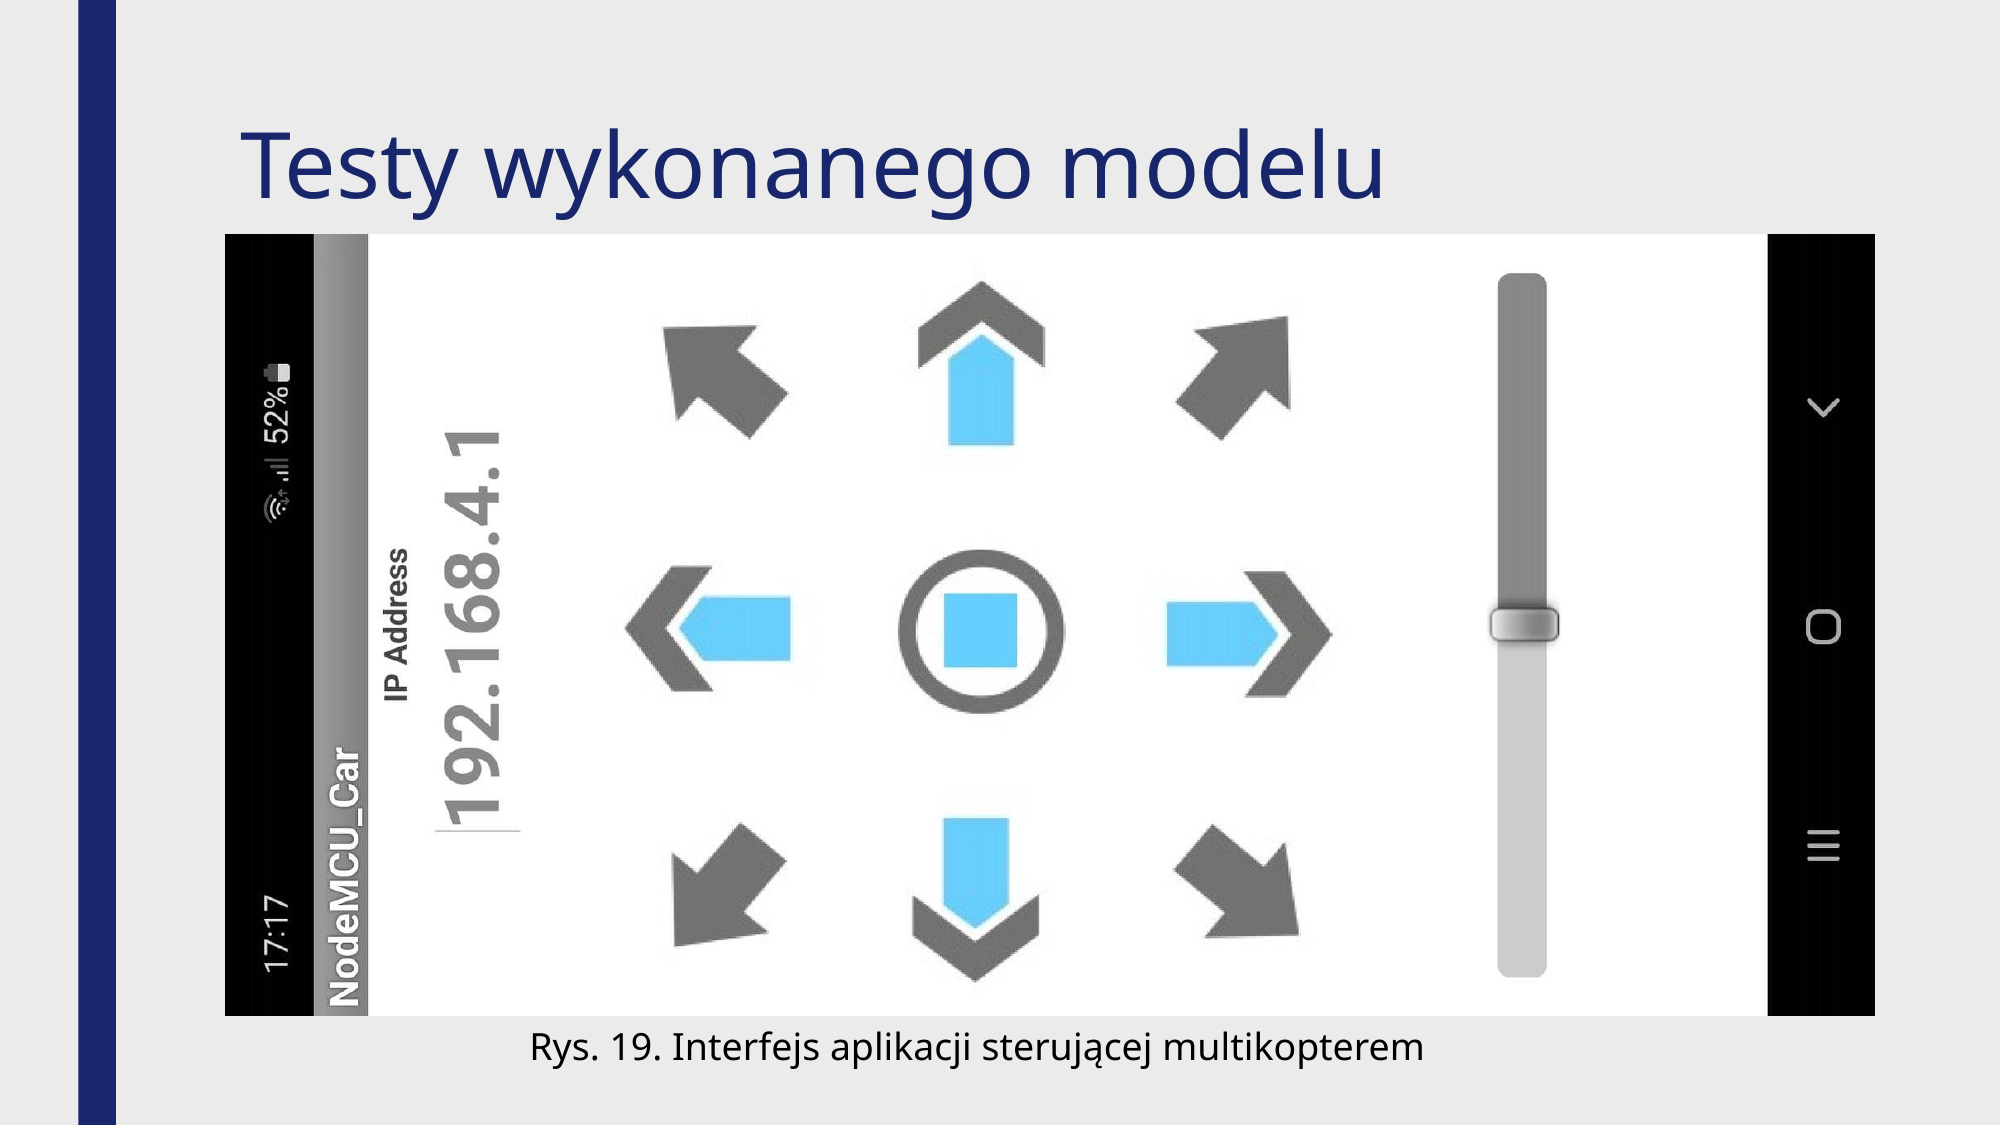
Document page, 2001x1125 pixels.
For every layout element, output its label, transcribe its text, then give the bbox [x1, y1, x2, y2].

title Testy wykonanego modelu [225, 112, 1800, 234]
picture [224, 234, 1875, 1016]
text_box Rys. 19. Interfejs aplikacji sterującej multikopterem [514, 1016, 1511, 1076]
